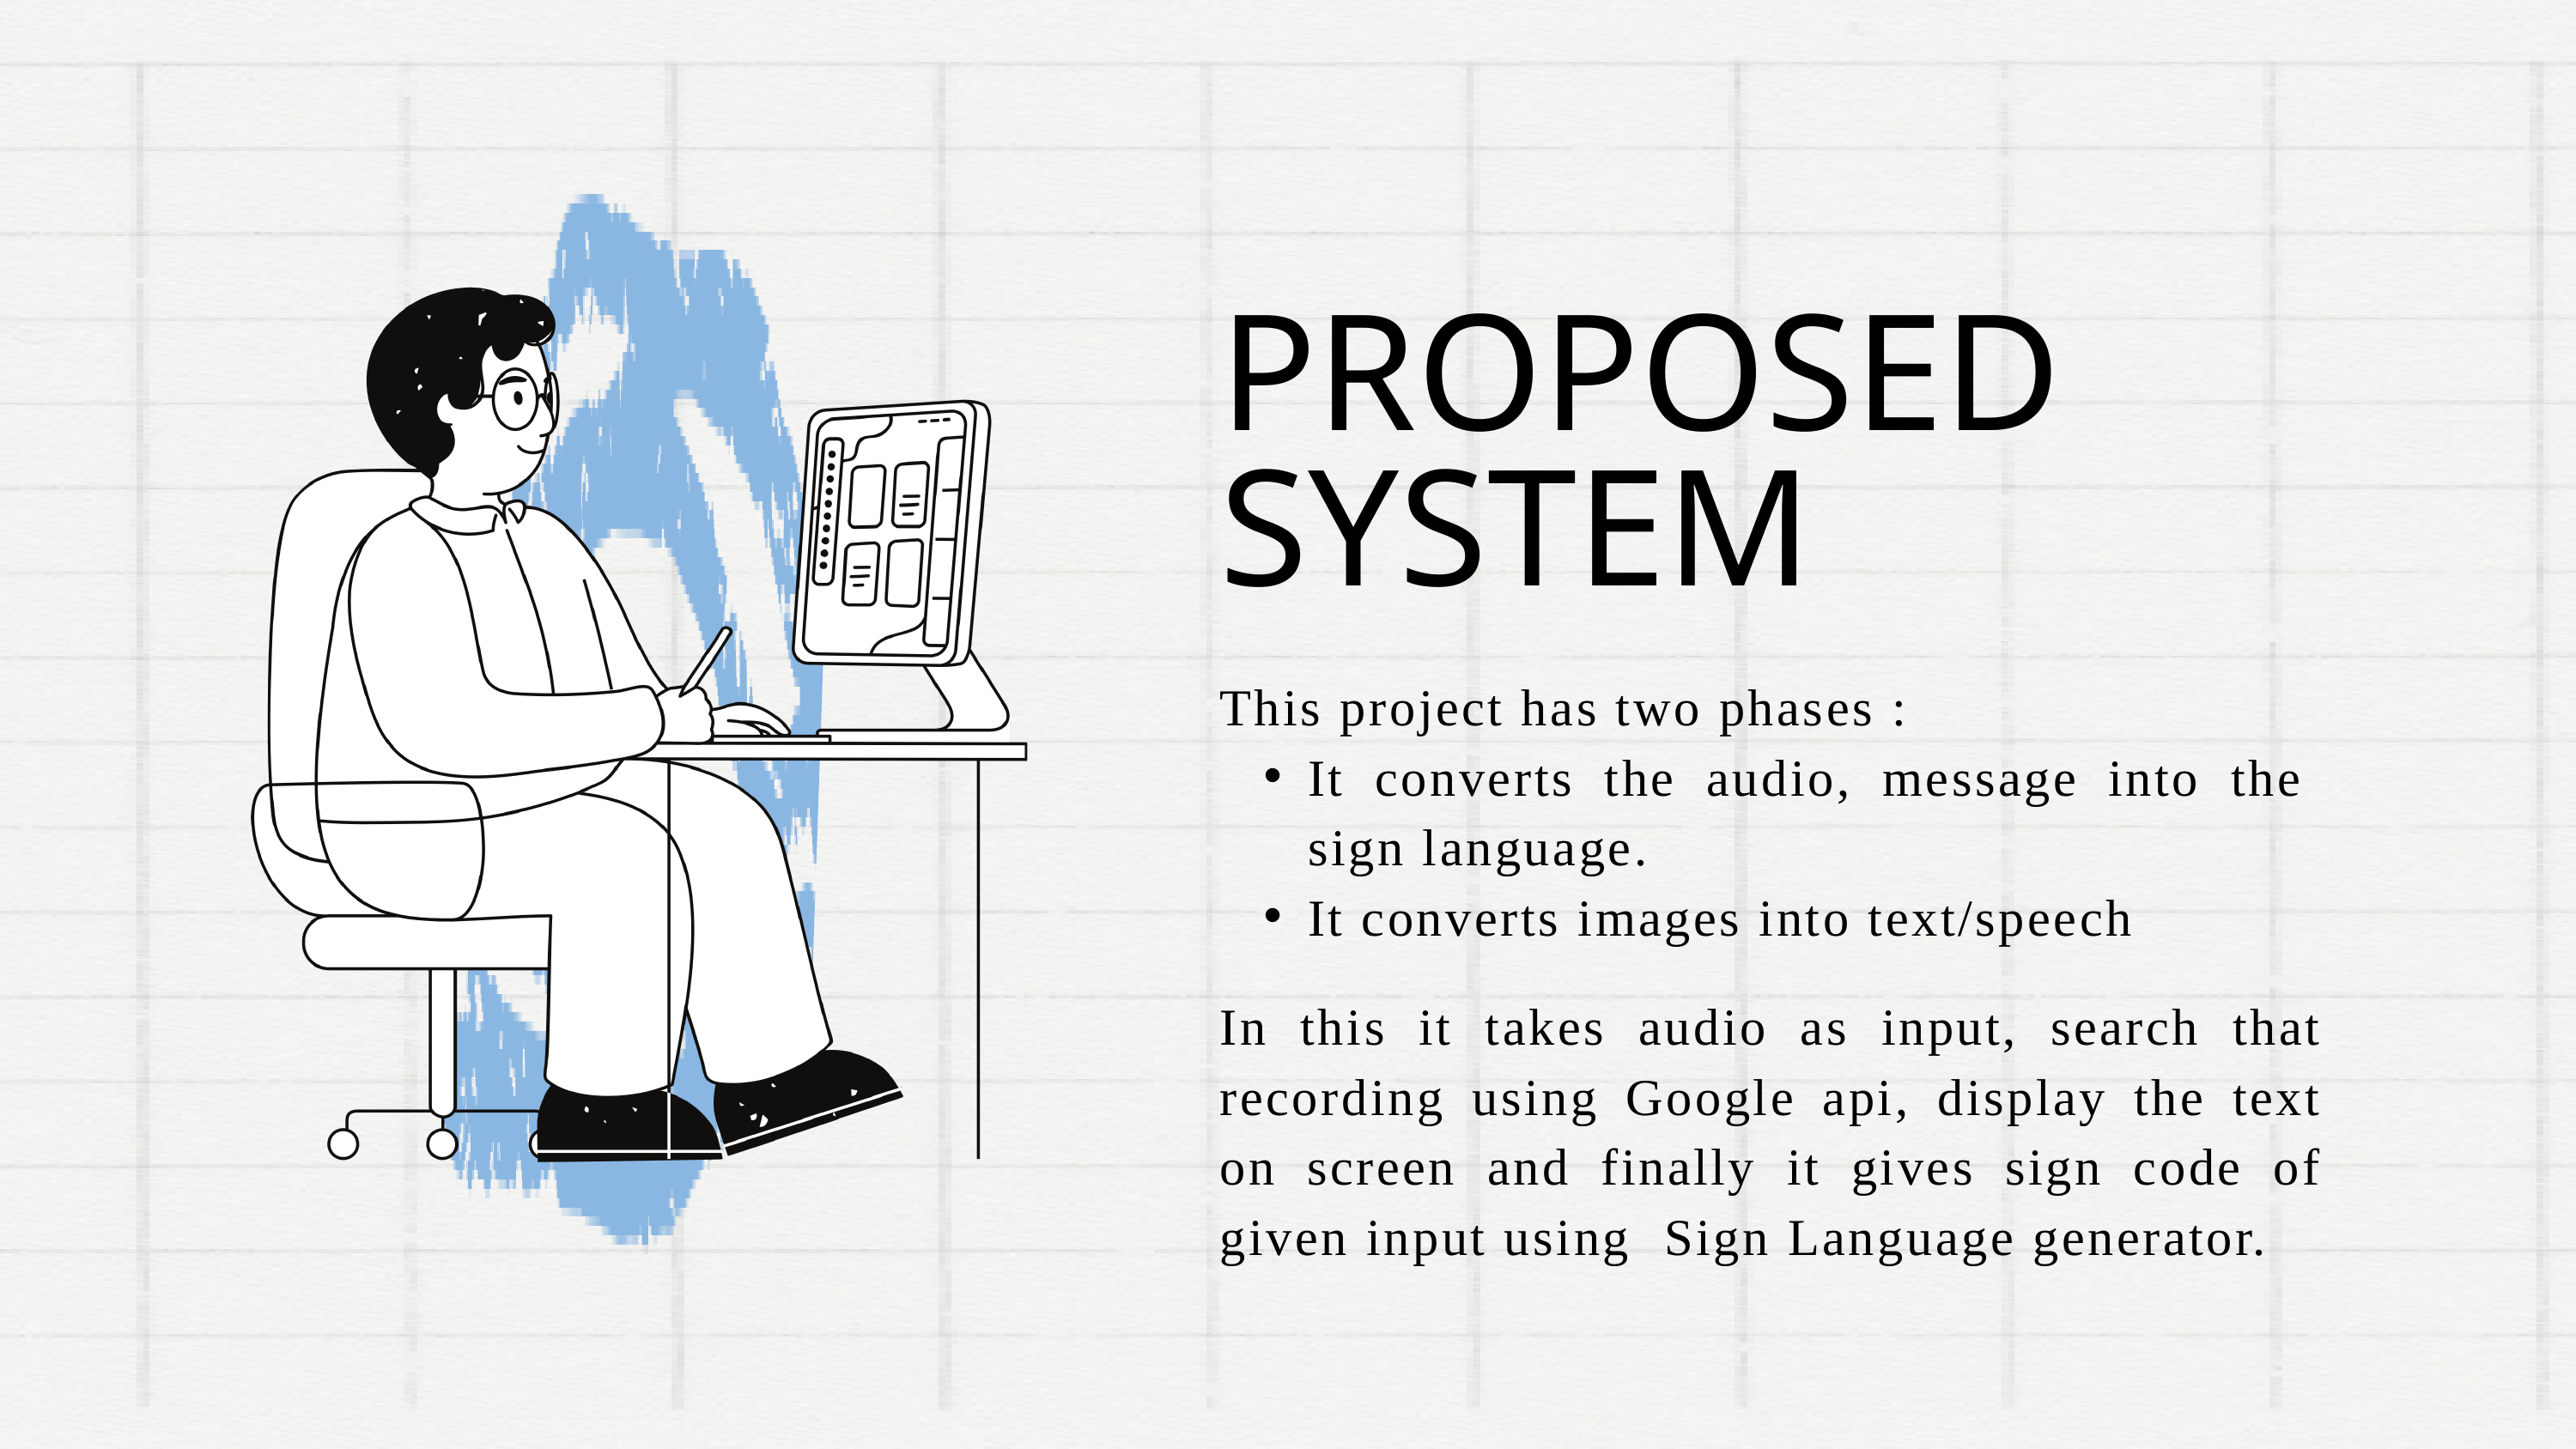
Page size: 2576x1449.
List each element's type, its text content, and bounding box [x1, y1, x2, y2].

text_box PROPOSED SYSTEM [1219, 306, 2325, 619]
text_box [439, 1162, 806, 1264]
text_box This project has two phases : It converts the audio, message into the sign language. It converts images into text/speech [1219, 666, 2306, 985]
text_box [0, 0, 2576, 1449]
text_box [471, 185, 840, 287]
text_box In this it takes audio as input, search that recording using Google api, display the text on screen and finally it gives sign code of given input using Sign Language generator. [1219, 985, 2325, 1314]
text_box [250, 287, 1028, 1162]
